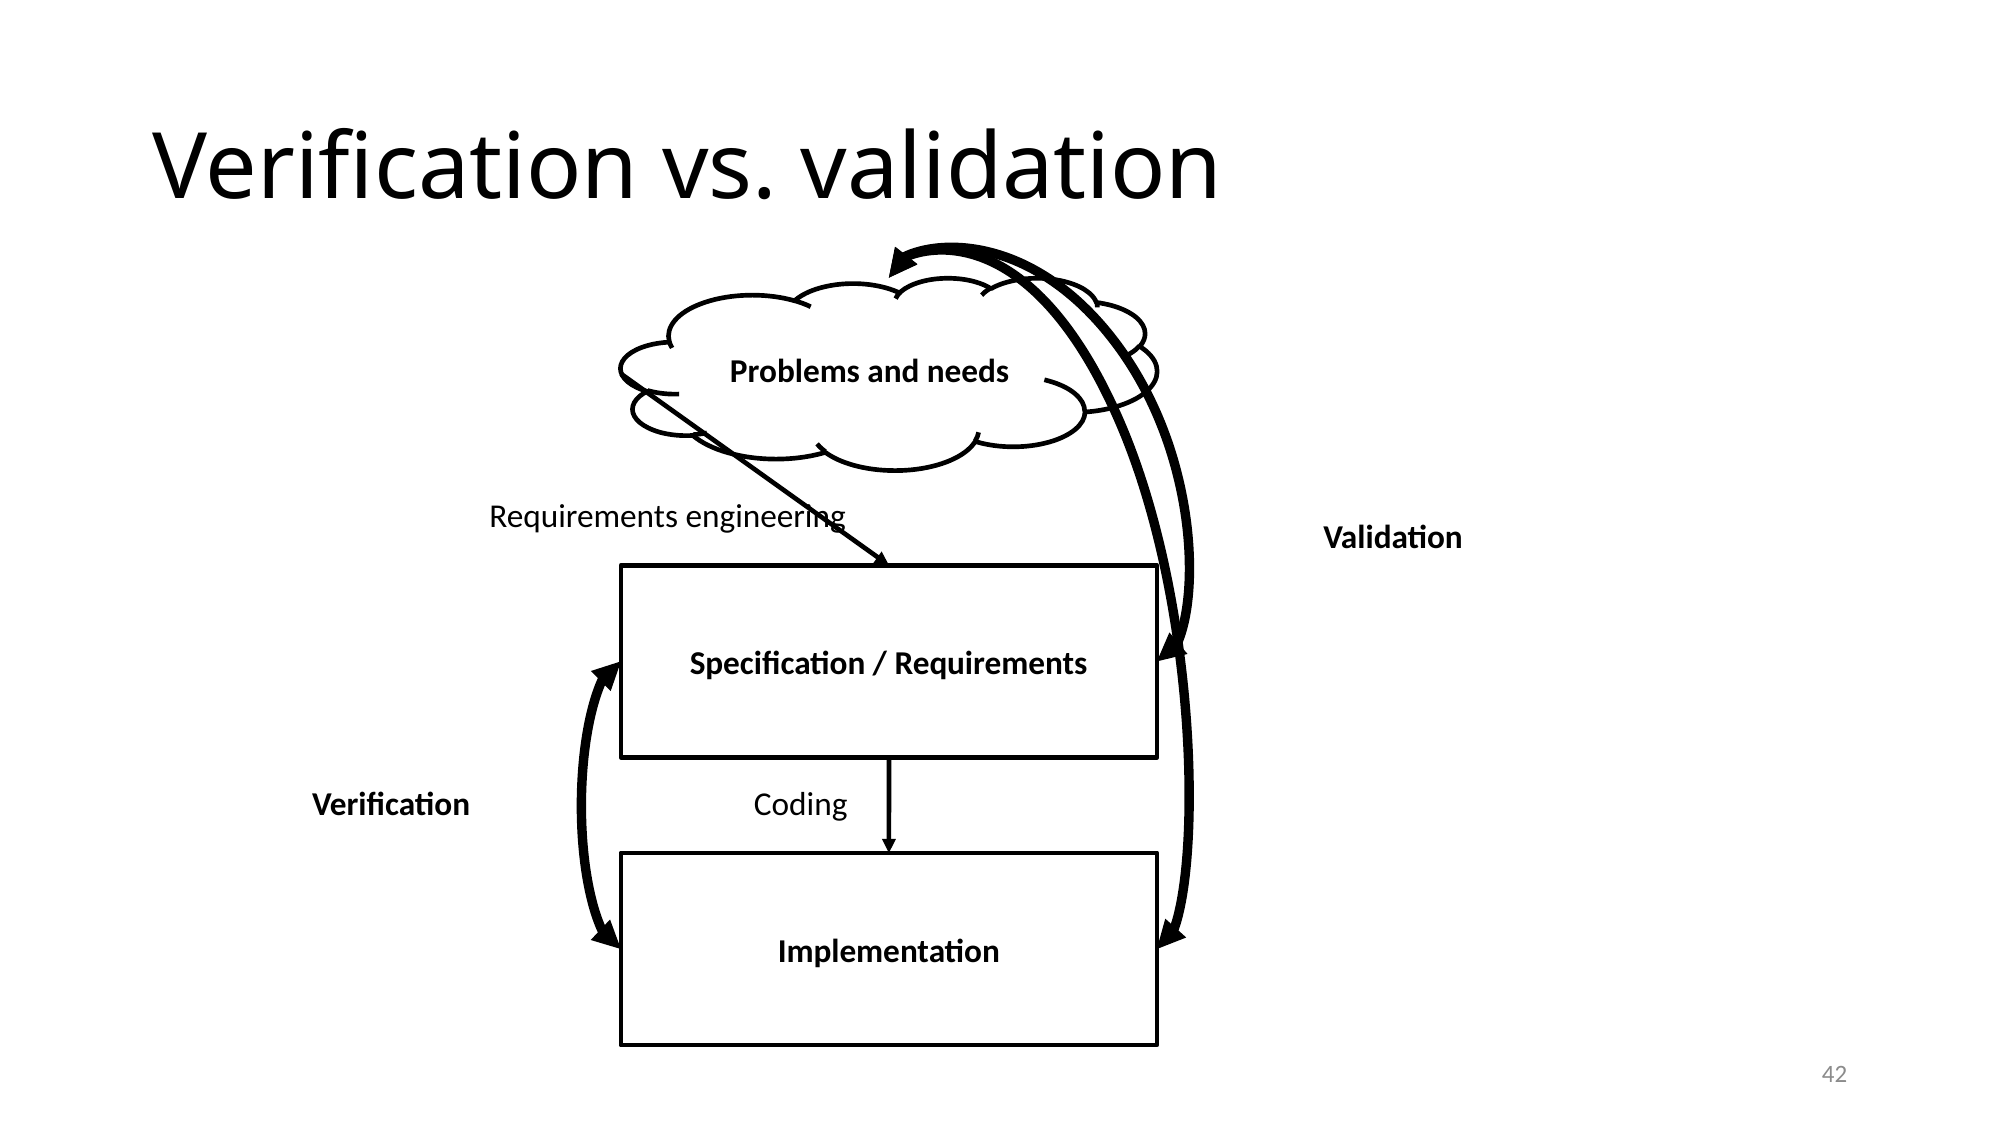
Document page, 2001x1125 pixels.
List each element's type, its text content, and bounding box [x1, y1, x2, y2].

text_box Problems and needs [1024, 278, 1139, 407]
text_box Validation [1308, 507, 1479, 563]
text_box Problems and needs [620, 278, 1105, 471]
title Verification vs. validation [137, 59, 1863, 278]
text_box Specification / Requirements [620, 565, 1156, 758]
text_box Problems and needs [1055, 279, 1158, 391]
text_box Implementation [620, 852, 1157, 1046]
text_box Verification [297, 774, 486, 830]
text_box Coding [739, 774, 863, 830]
slide_number 42 [1412, 1042, 1863, 1103]
text_box Requirements engineering [474, 487, 862, 542]
